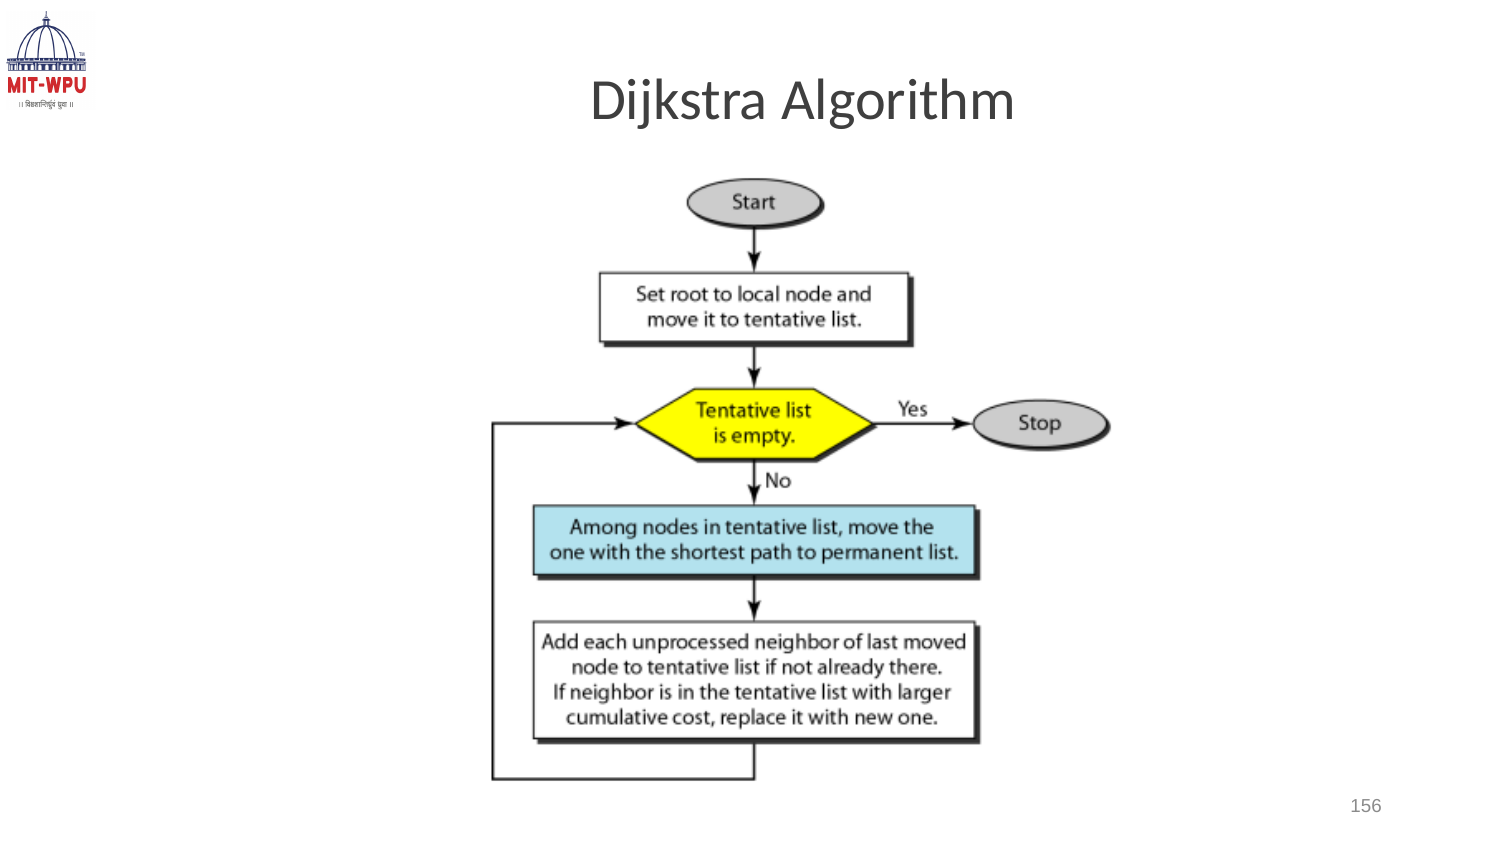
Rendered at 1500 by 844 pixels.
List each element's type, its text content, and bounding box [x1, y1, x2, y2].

slide_number 156 [1059, 782, 1397, 827]
picture [318, 167, 1232, 786]
text_box Dijkstra Algorithm [134, 60, 1472, 138]
picture [6, 11, 96, 110]
